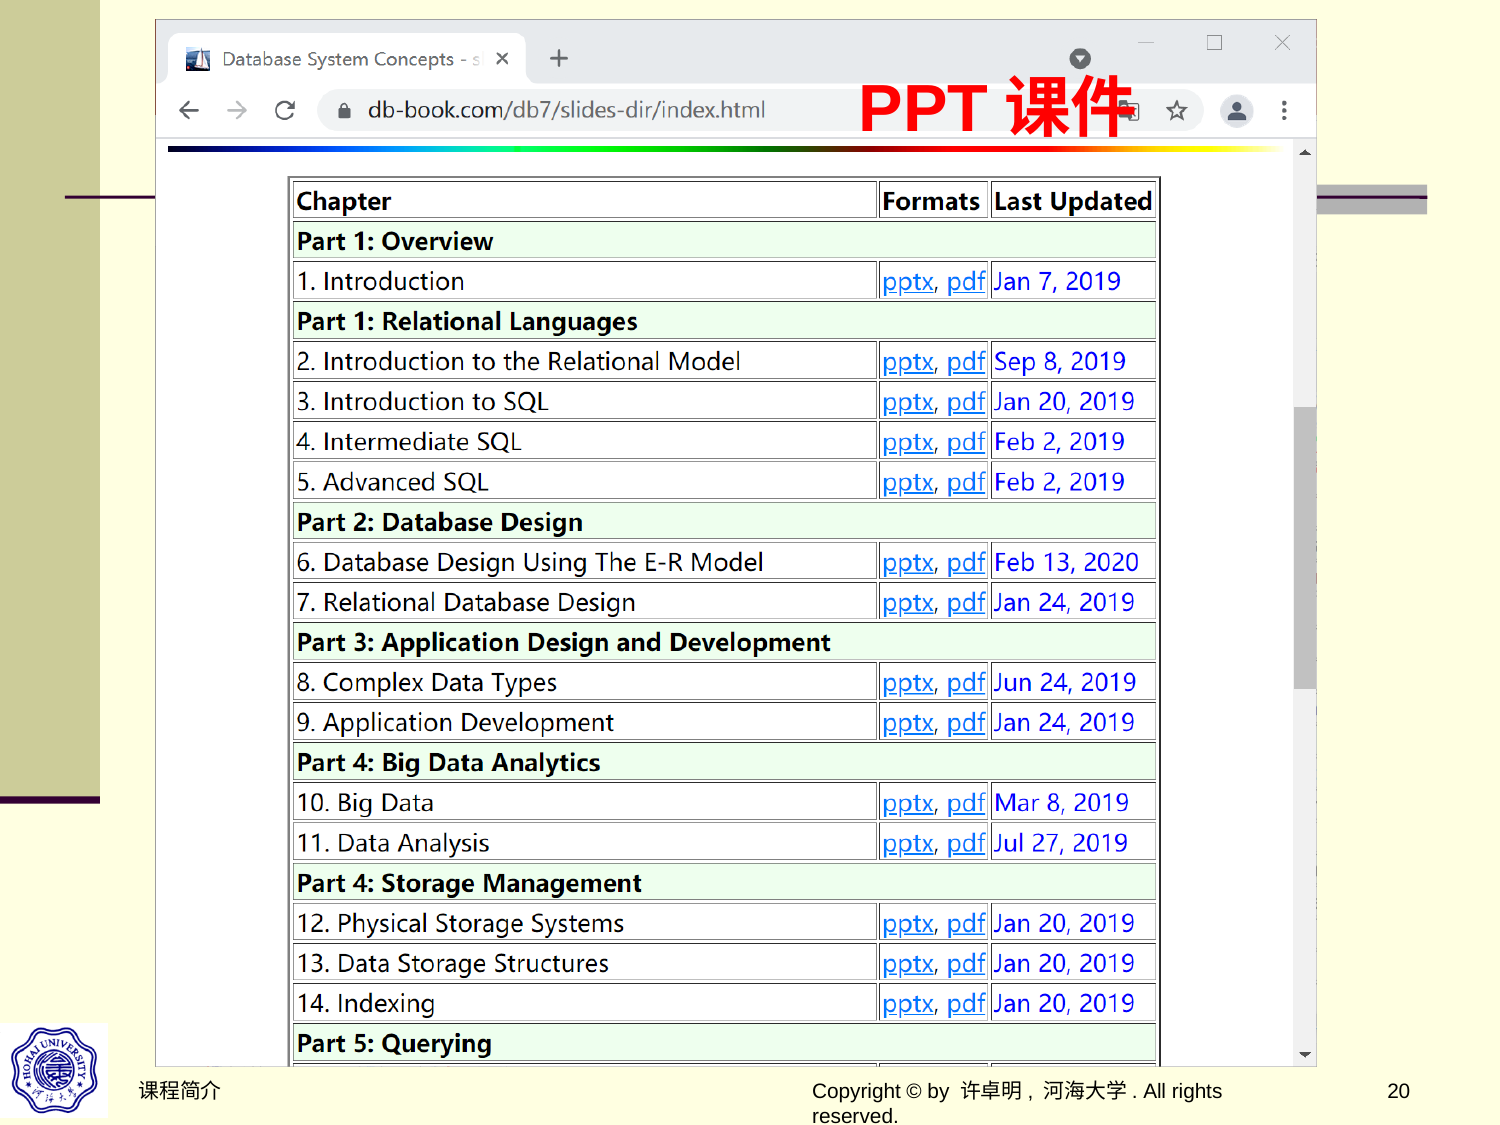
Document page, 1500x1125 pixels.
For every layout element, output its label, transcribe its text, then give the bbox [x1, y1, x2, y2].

footer 课程简介 [123, 1070, 786, 1124]
picture [0, 1023, 108, 1118]
slide_number Copyright © by 许卓明, 河海大学. All rights reserved. [797, 1074, 1317, 1124]
slide_number 20 [1328, 1070, 1425, 1124]
picture [154, 19, 1318, 1067]
